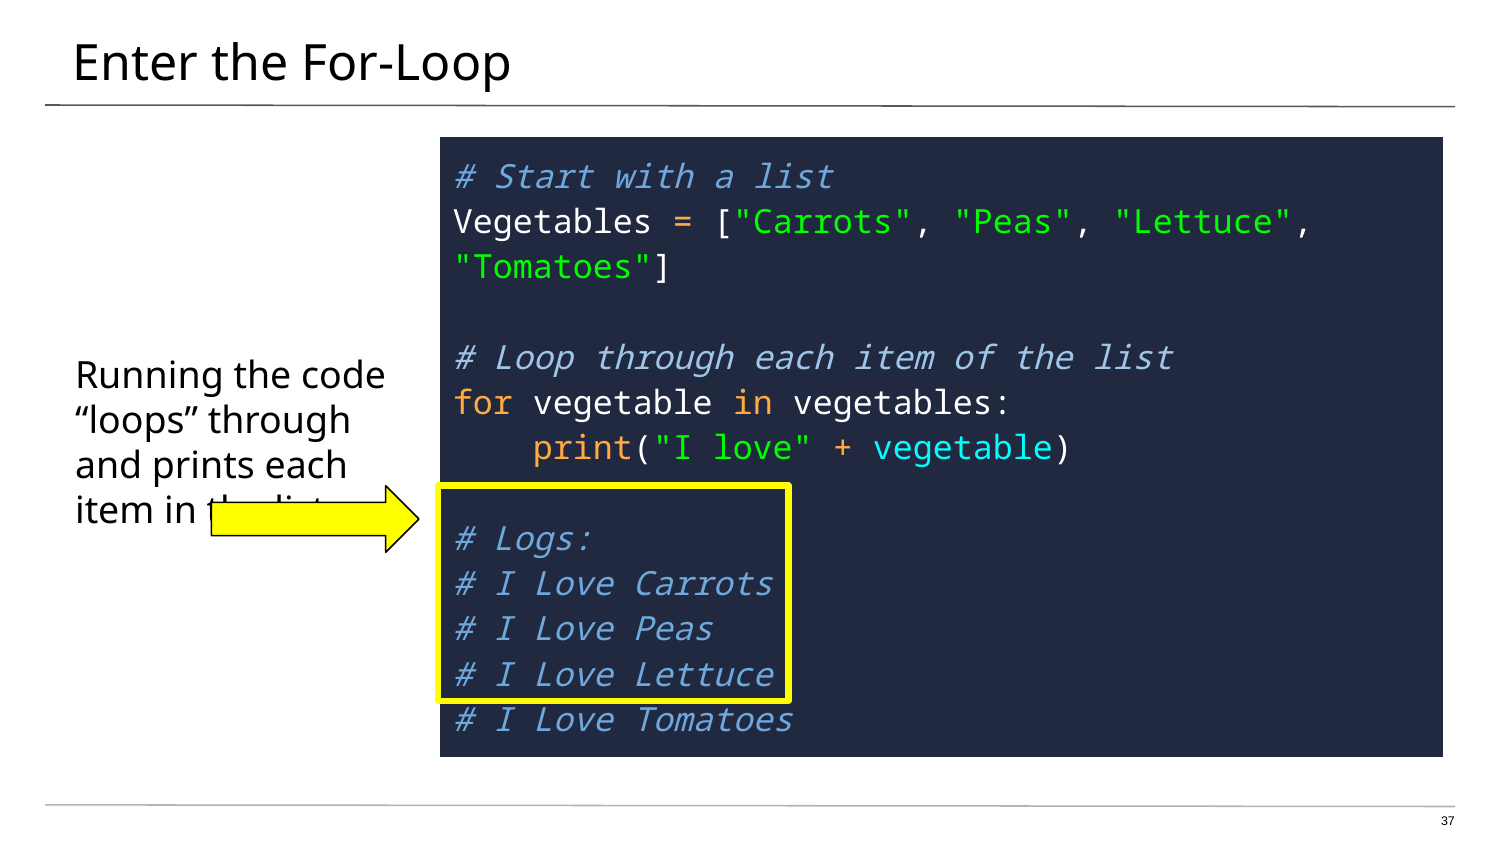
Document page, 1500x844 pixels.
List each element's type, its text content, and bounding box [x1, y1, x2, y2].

slide_number 37 [1412, 813, 1455, 831]
text_box [438, 485, 789, 701]
text_box [211, 485, 419, 553]
table_header # Start with a list Vegetables = ["Carrots", "Peas", "Lettuce", "Tomatoes"] # Loop through each item of the list for vegetable in vegetables: print("I love" + vegetable) # Logs: # I Love Carrots # I Love Peas # I Love Lettuce # I Love Tomatoes [440, 137, 1443, 757]
subtitle Running the code “loops” through and prints each item in the list. [0, 110, 488, 410]
title Enter the For-Loop [0, 0, 1500, 88]
